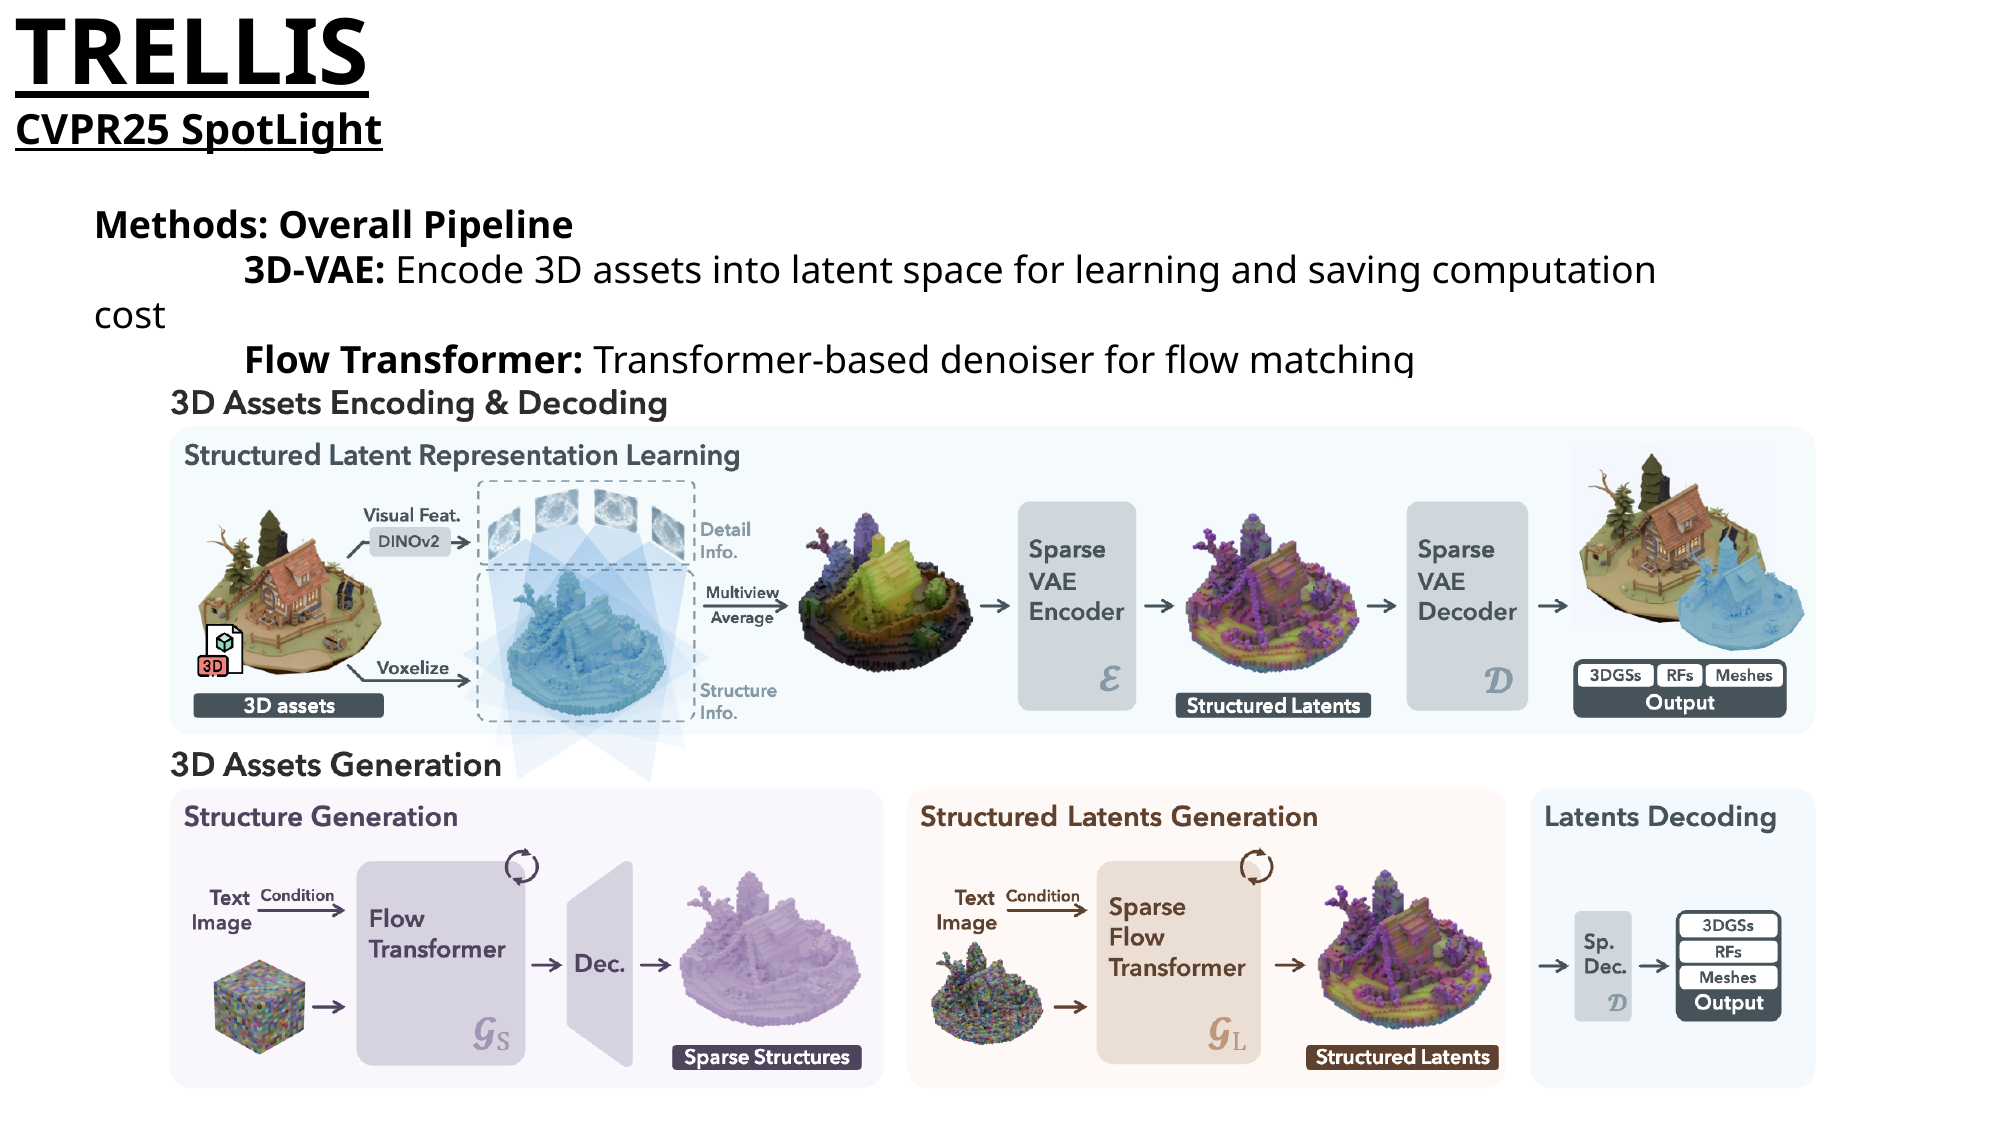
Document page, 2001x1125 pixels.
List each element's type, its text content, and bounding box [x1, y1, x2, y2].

text_box Methods: Overall Pipeline 3D-VAE: Encode 3D assets into latent space for learning and saving computation cost Flow Transformer: Transformer-based denoiser for flow matching [78, 193, 1720, 389]
text_box TRELLIS CVPR25 SpotLight [0, 0, 1915, 161]
picture [158, 378, 1825, 1098]
